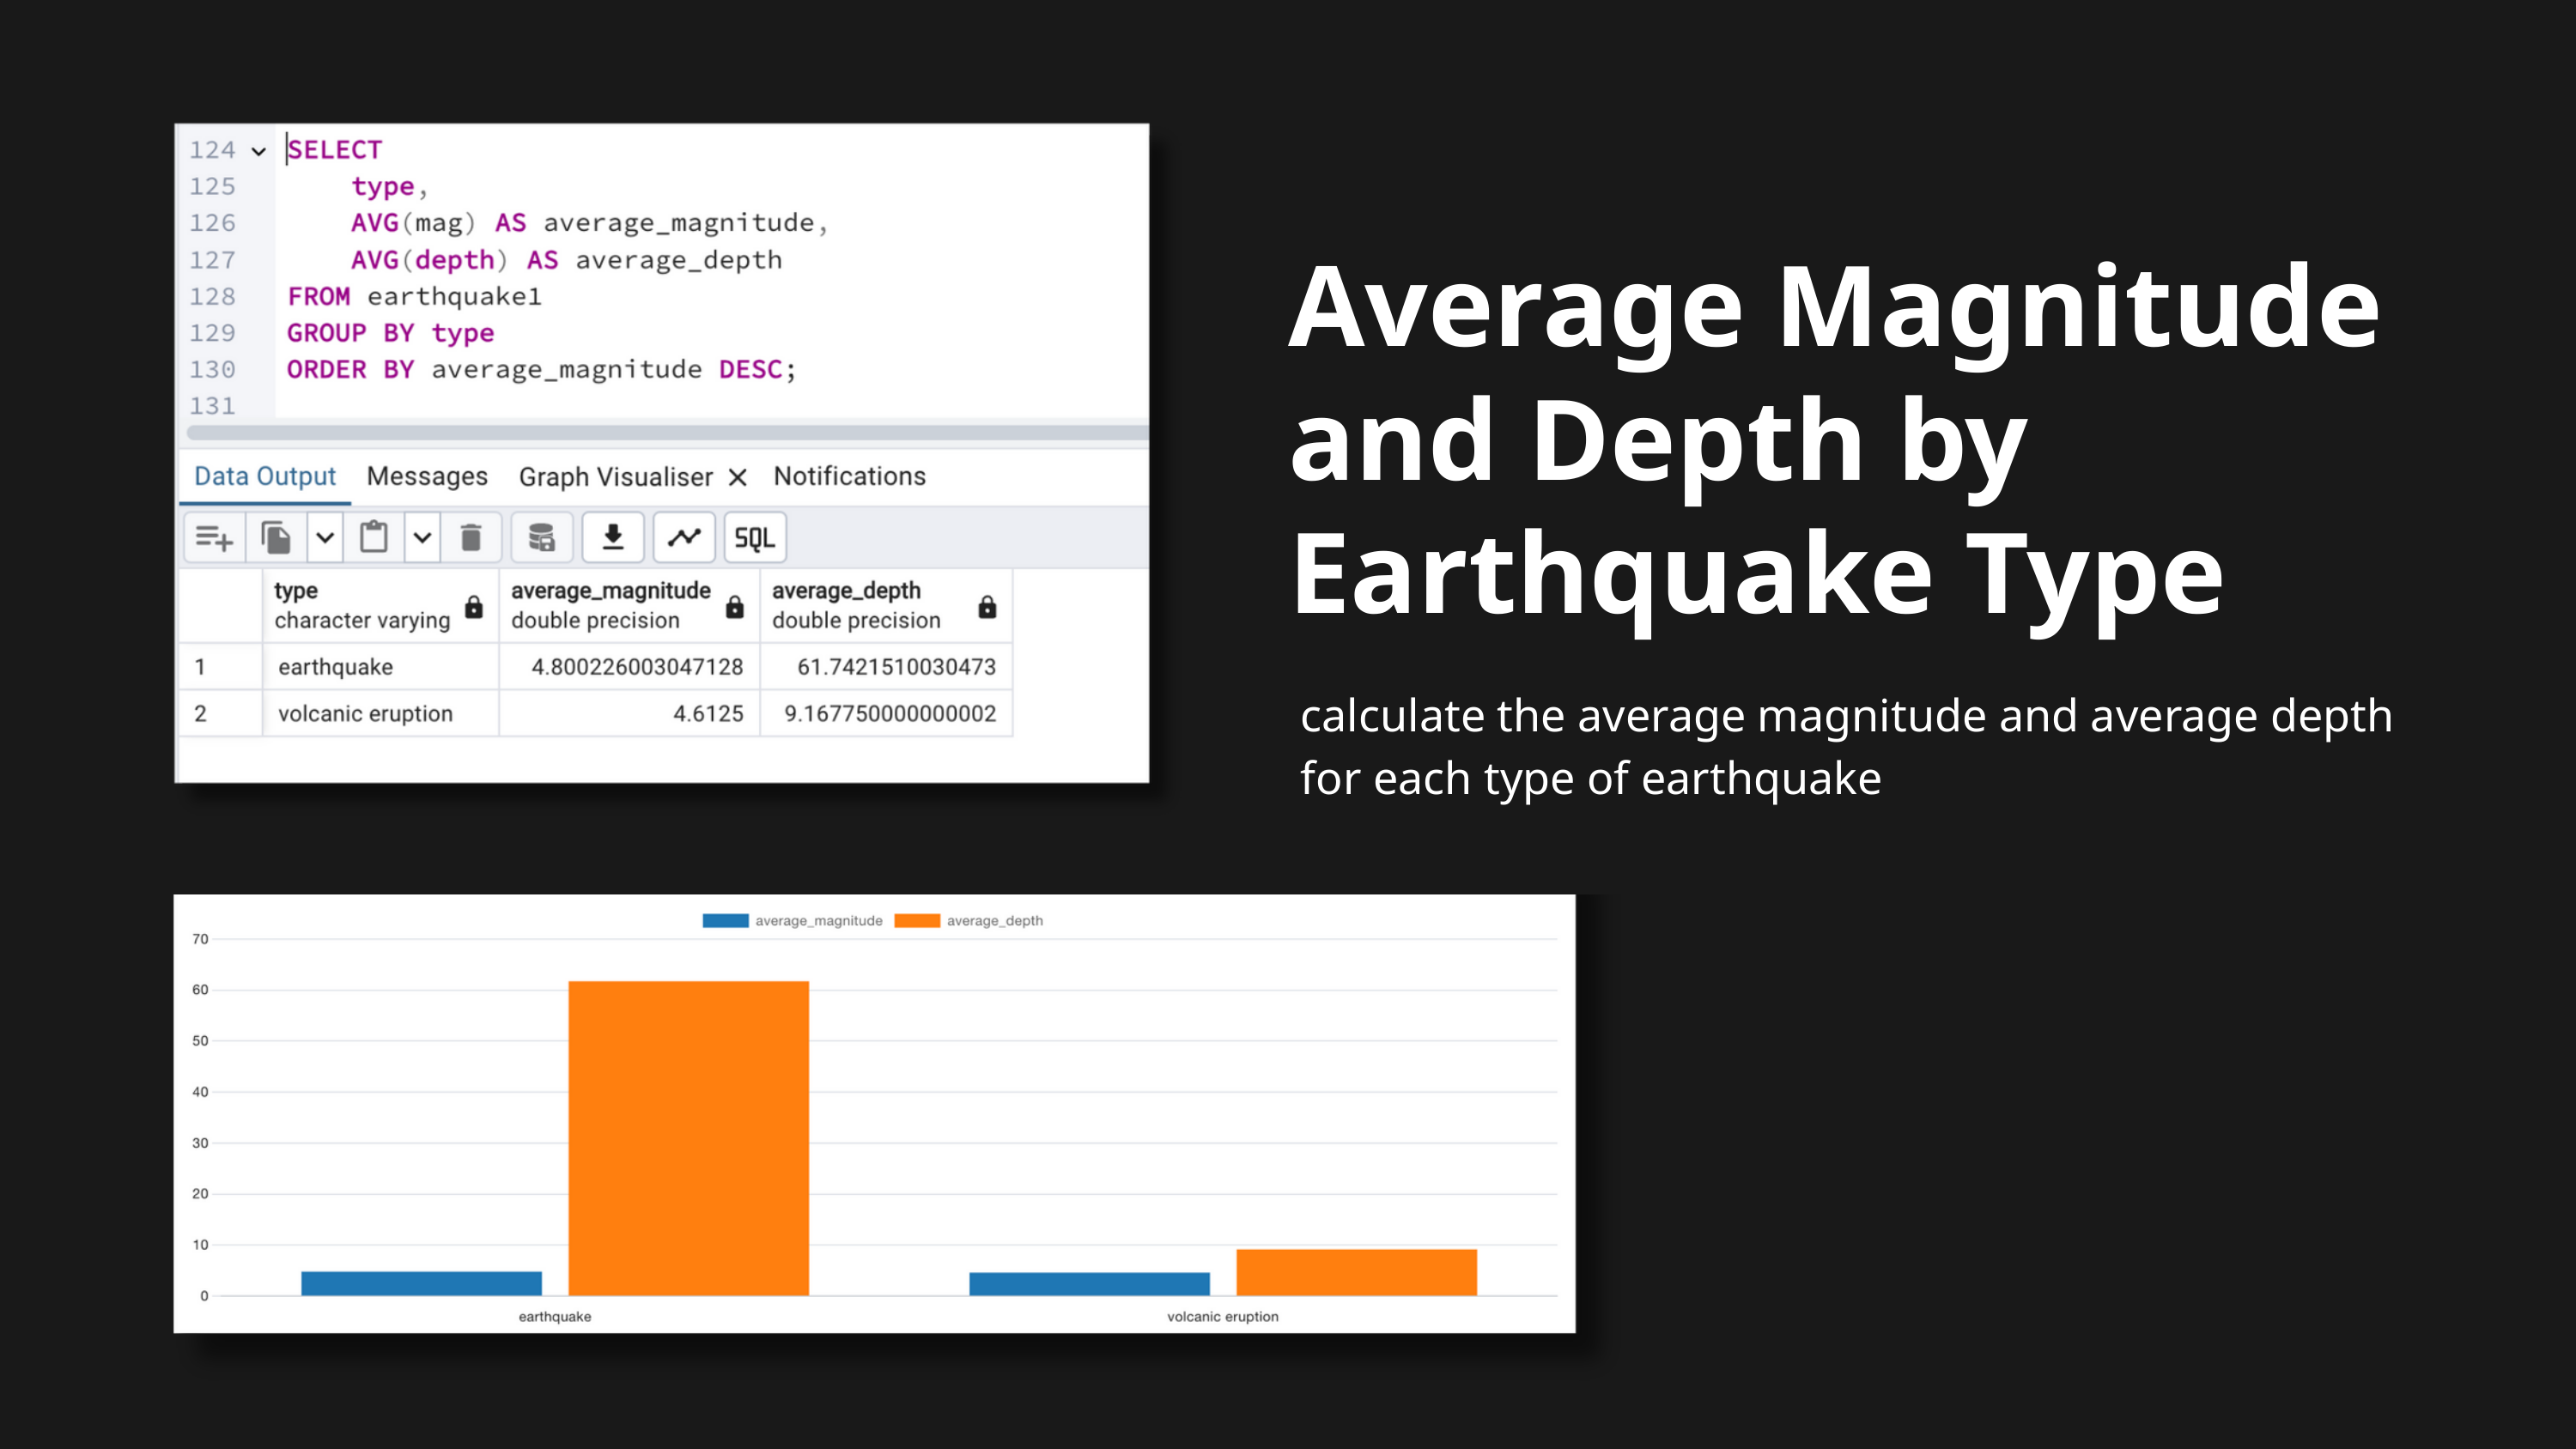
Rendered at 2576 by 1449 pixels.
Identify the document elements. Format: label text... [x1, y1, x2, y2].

text_box [112, 894, 1662, 1387]
text_box [161, 121, 1196, 819]
text_box calculate the average magnitude and average depth for each type of earthquake [1300, 678, 2432, 804]
text_box Average Magnitude and Depth by Earthquake Type [1287, 234, 2419, 636]
